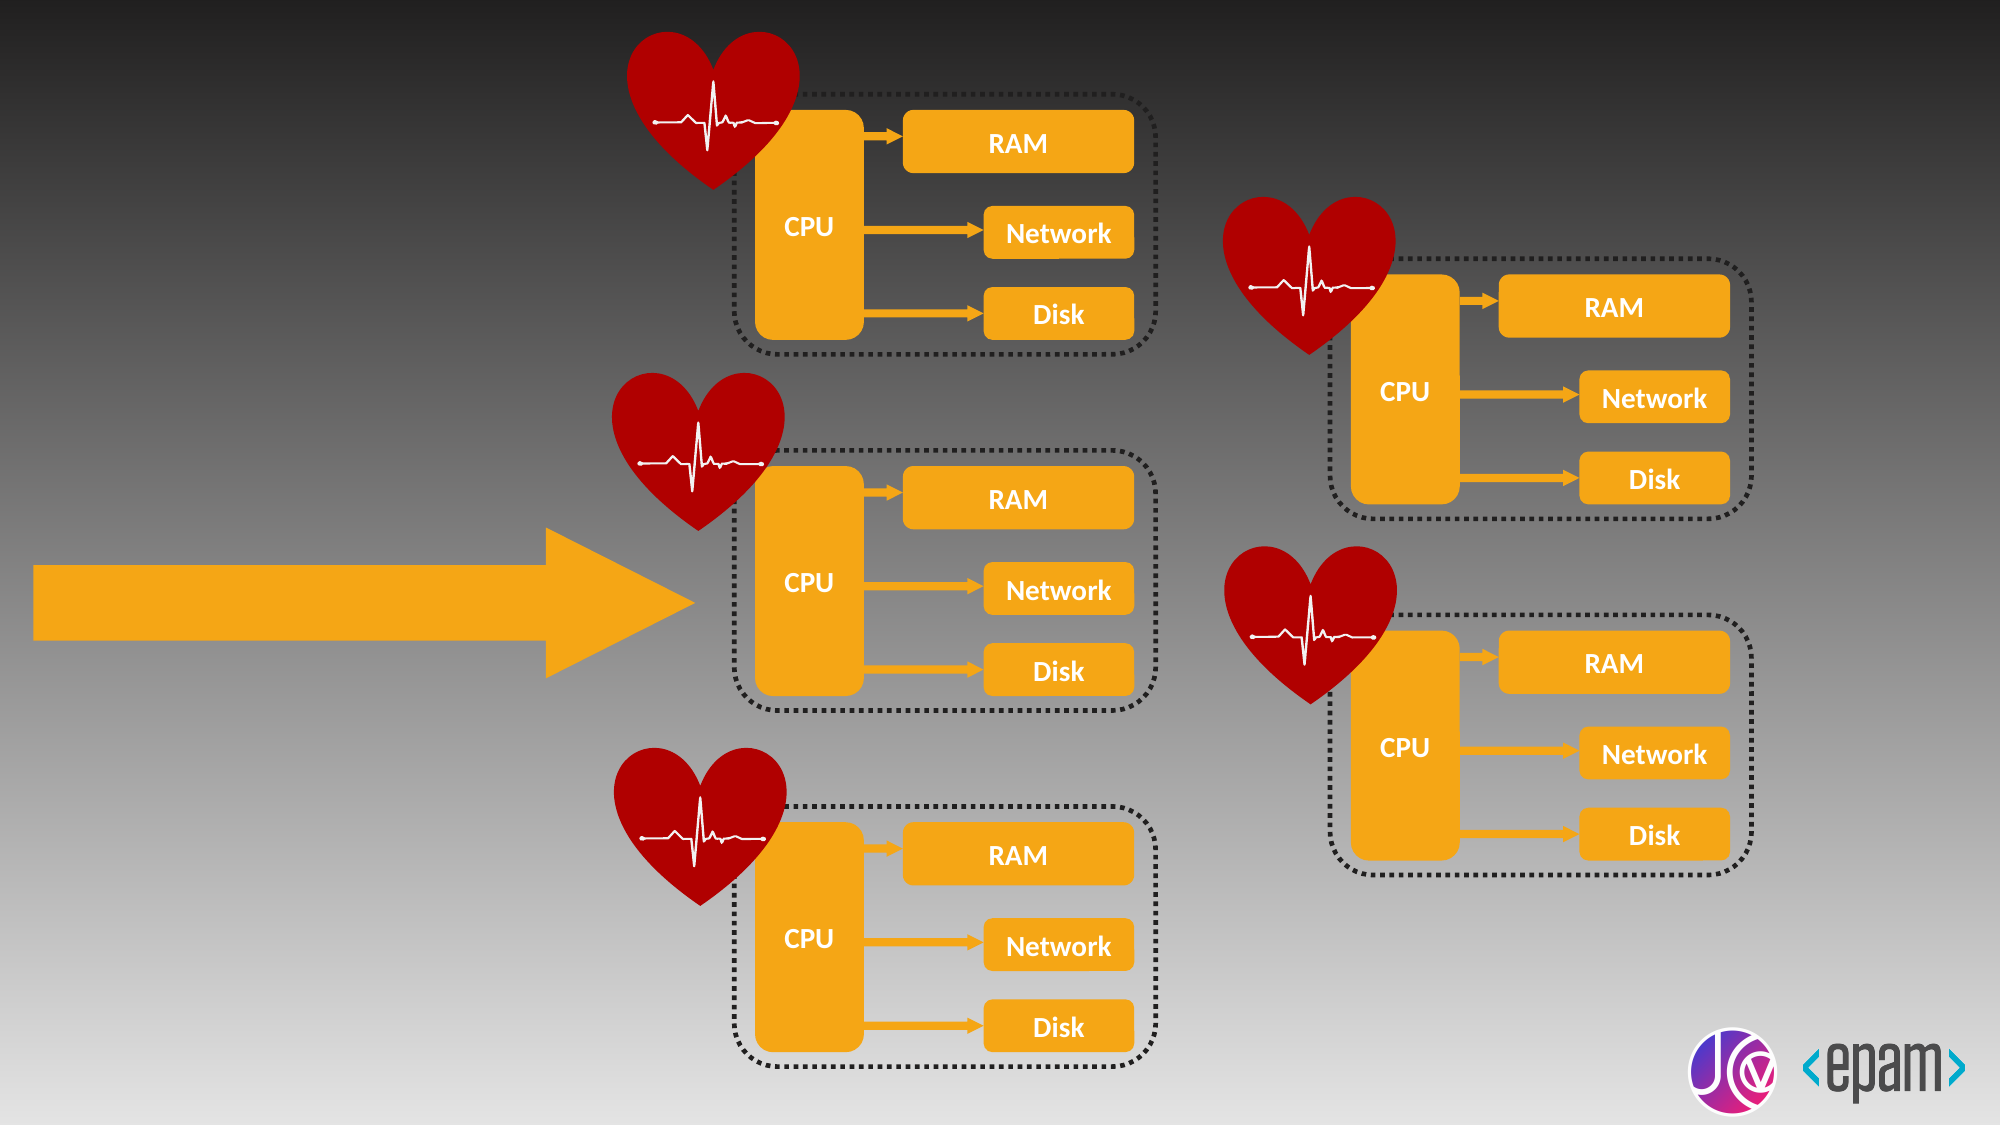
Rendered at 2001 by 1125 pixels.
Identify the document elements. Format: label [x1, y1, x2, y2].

text_box [734, 94, 1156, 355]
text_box [734, 450, 1156, 711]
picture [1796, 1042, 1972, 1105]
text_box [612, 370, 785, 531]
text_box [627, 29, 800, 190]
text_box [614, 745, 786, 906]
text_box [1330, 614, 1752, 876]
text_box [1224, 544, 1397, 705]
text_box [1223, 194, 1395, 355]
text_box [1330, 258, 1752, 519]
picture [1687, 1027, 1778, 1118]
text_box [734, 806, 1156, 1067]
text_box [32, 525, 698, 681]
